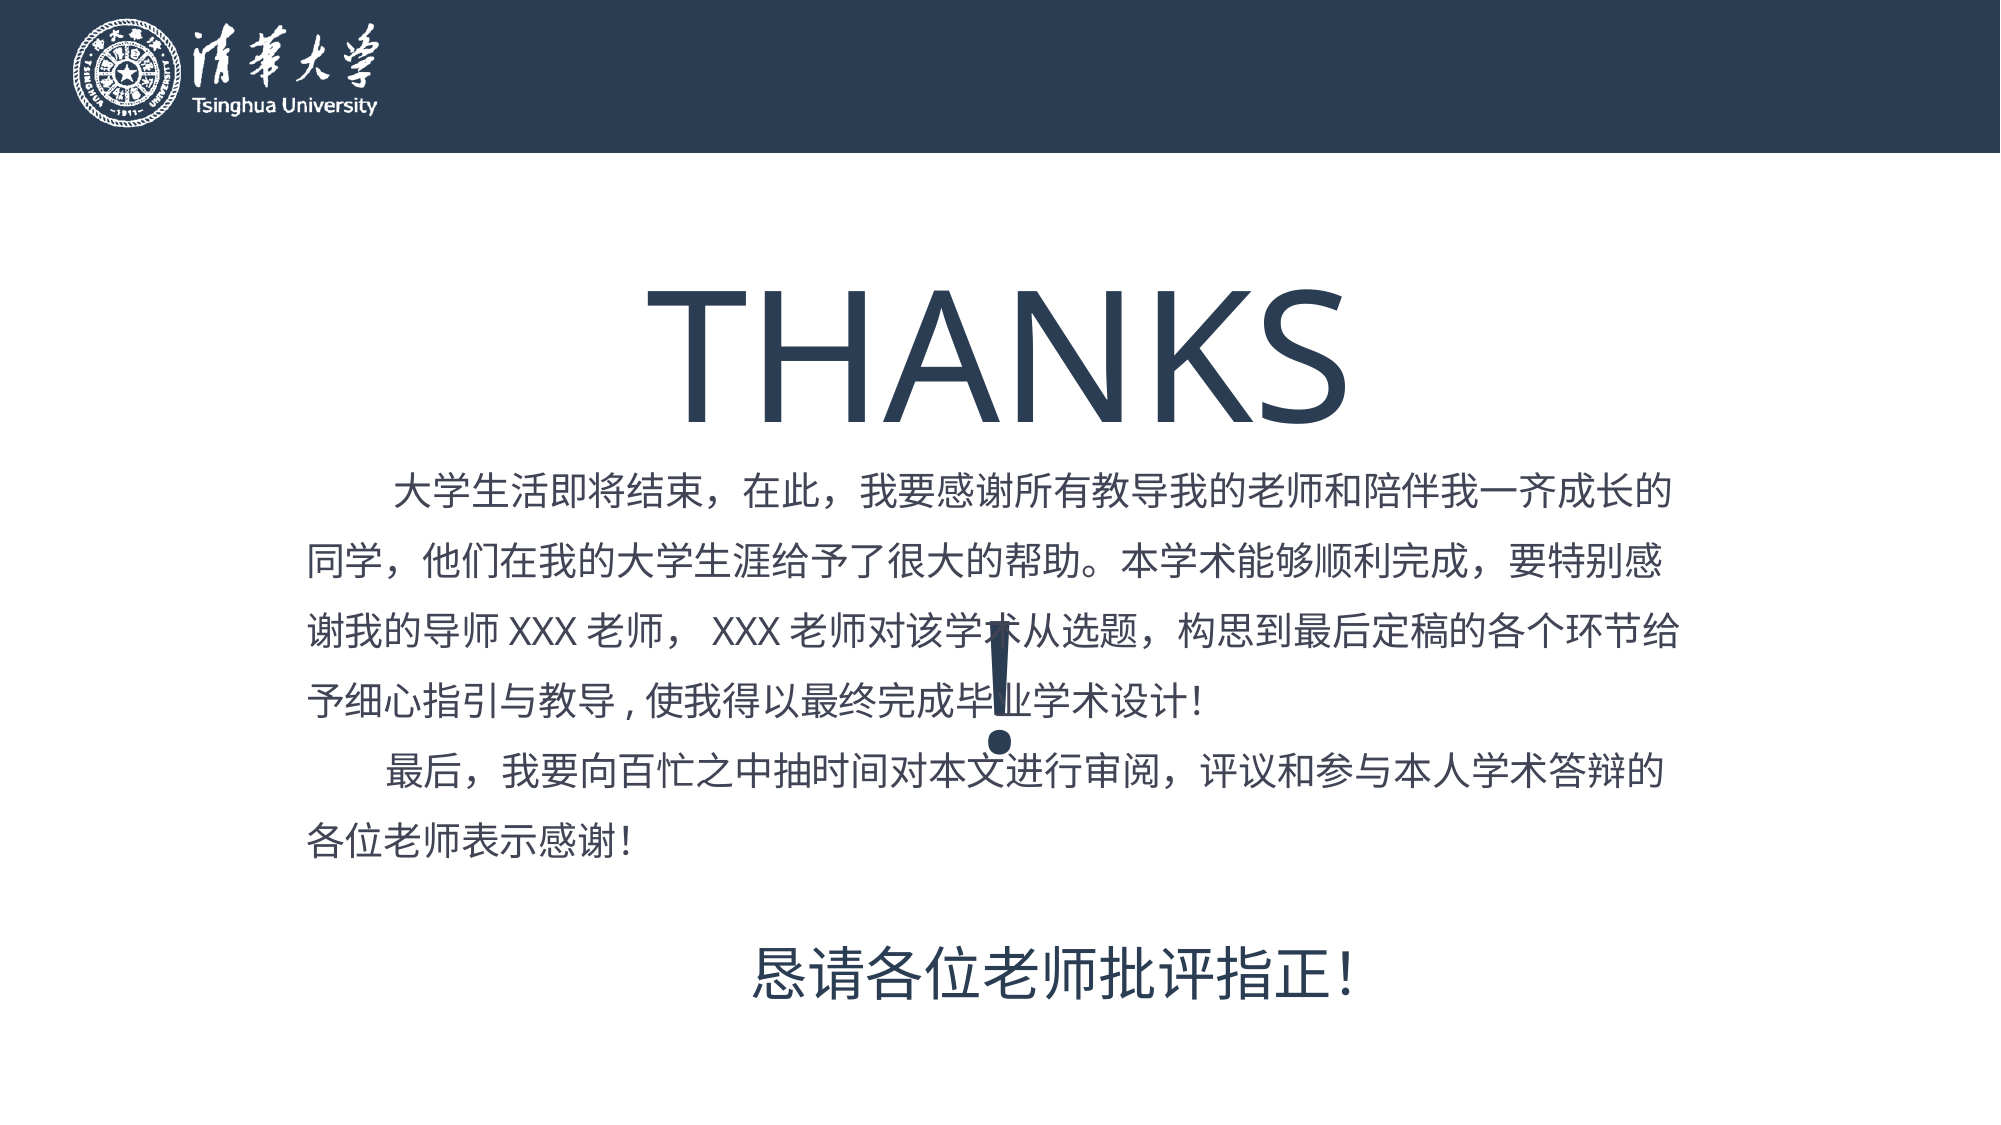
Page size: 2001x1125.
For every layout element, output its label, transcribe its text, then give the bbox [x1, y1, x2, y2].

text_box THANKS! [611, 121, 1389, 436]
text_box 恳请各位老师批评指正！ [671, 894, 1469, 1014]
text_box 大学生活即将结束，在此，我要感谢所有教导我的老师和陪伴我一齐成长的同学，他们在我的大学生涯给予了很大的帮助。本学术能够顺利完成，要特别感谢我的导师XXX老师，XXX老师对该学术从选题，构思到最后定稿的各个环节给予细心指引与教导,使我得以最终完成毕业学术设计！ 最后，我要向百忙之中抽时间对本文进行审阅，评议和参与本人学术答辩的各位老师表示感谢！ [291, 436, 1700, 871]
